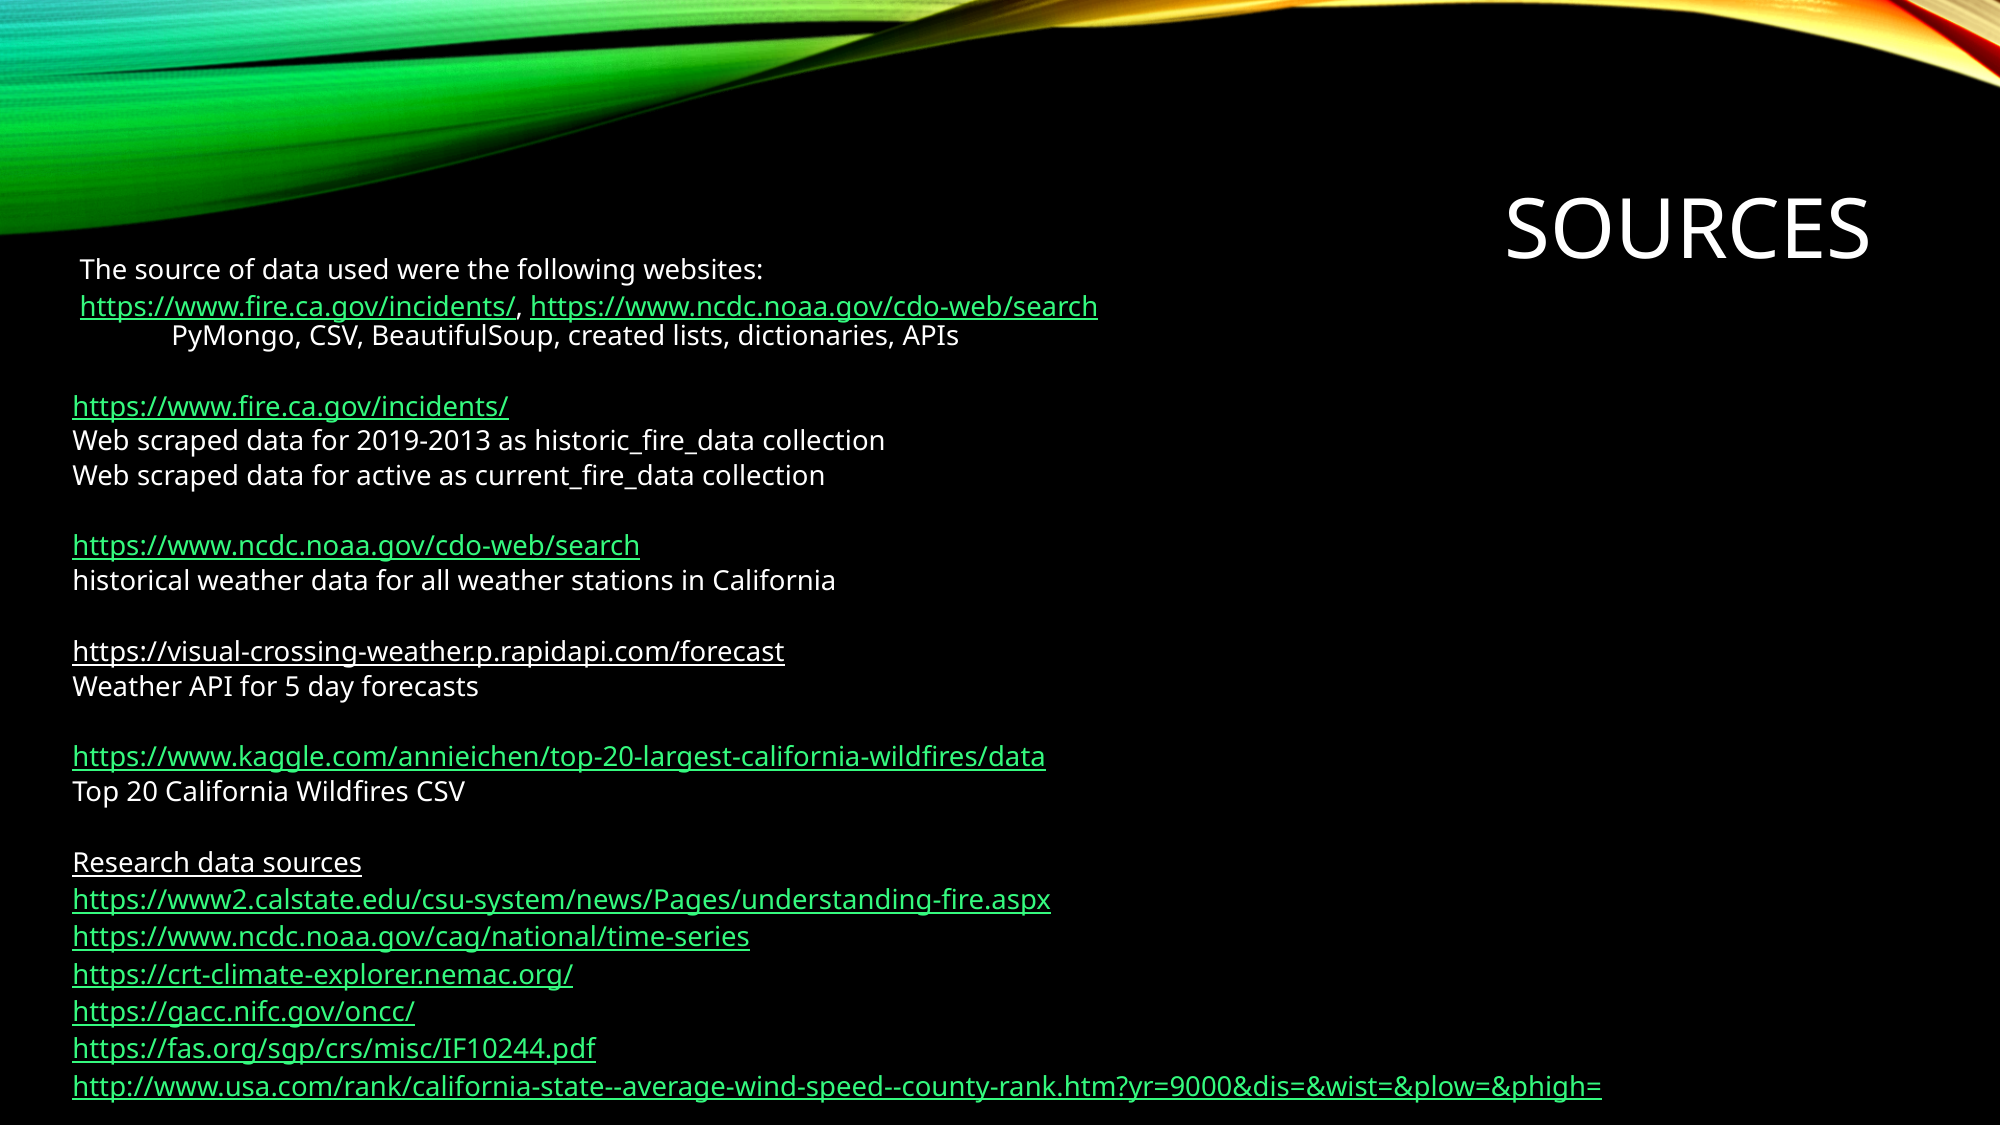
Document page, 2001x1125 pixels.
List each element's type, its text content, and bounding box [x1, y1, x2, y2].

picture [0, 0, 2000, 237]
title SOURCES [474, 125, 1888, 253]
list The source of data used were the following websites: https://www.fire.ca.gov/incidents/, https://www.ncdc.noaa.gov/cdo-web/search PyMongo, CSV, BeautifulSoup, created lists, dictionaries, APIs https://www.fire.ca.gov/incidents/ Web scraped data for 2019-2013 as historic_fire_data collection Web scraped data for active as current_fire_data collection https://www.ncdc.noaa.gov/cdo-web/search historical weather data for all weather stations in California https://visual-crossing-weather.p.rapidapi.com/forecast Weather API for 5 day forecasts https://www.kaggle.com/annieichen/top-20-largest-california-wildfires/data Top 20 California Wildfires CSV Research data sources https://www2.calstate.edu/csu-system/news/Pages/understanding-fire.aspx https://www.ncdc.noaa.gov/cag/national/time-series https://crt-climate-explorer.nemac.org/ https://gacc.nifc.gov/oncc/ https://fas.org/sgp/crs/misc/IF10244.pdf http://www.usa.com/rank/california-state--average-wind-speed--county-rank.htm?yr=9000&dis=&wist=&plow=&phigh= [57, 253, 1981, 1111]
